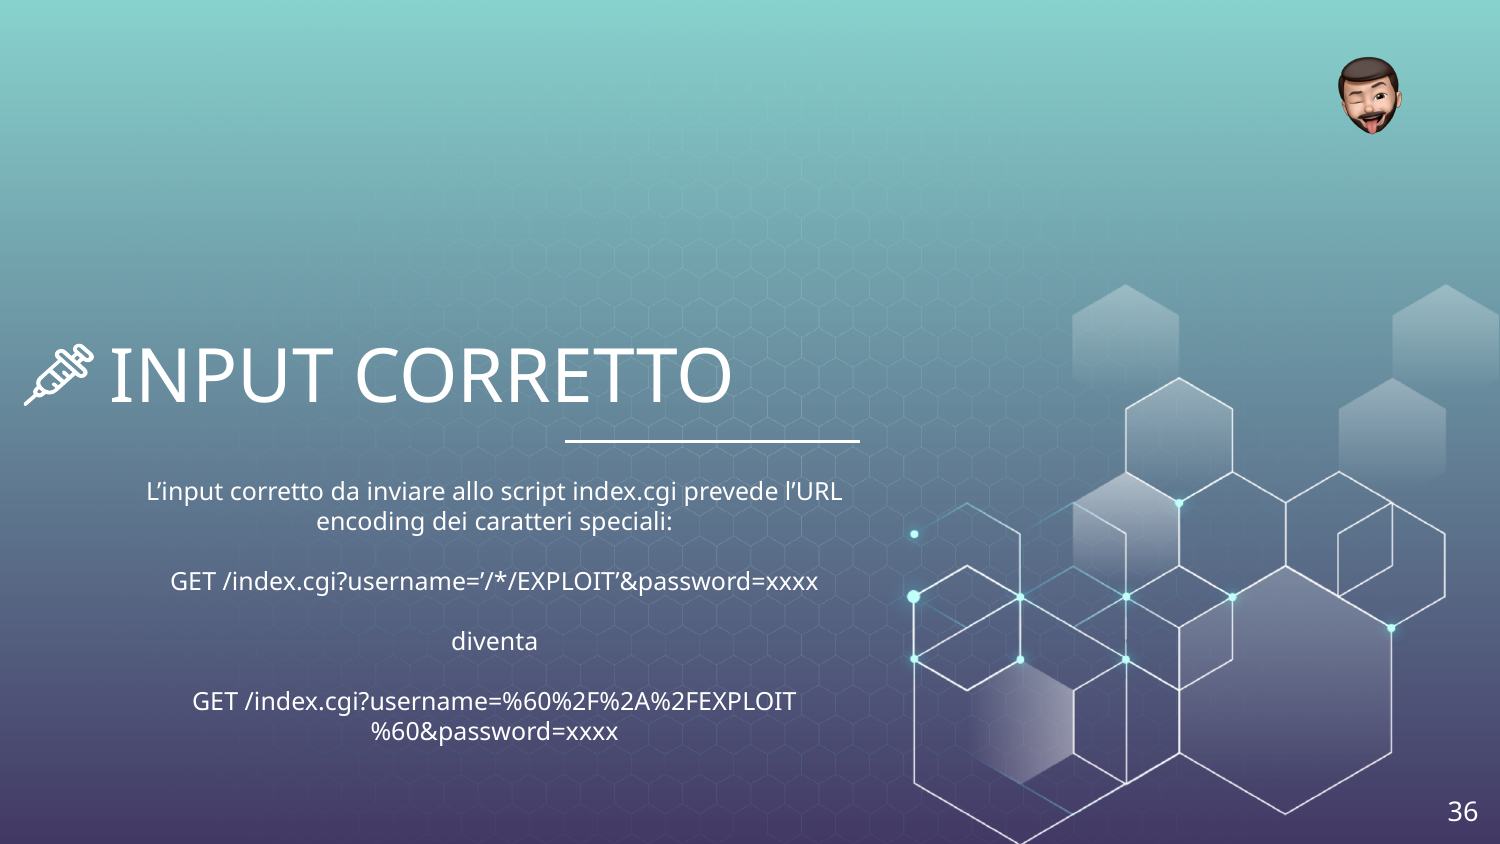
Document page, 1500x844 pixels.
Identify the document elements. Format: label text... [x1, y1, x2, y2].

slide_number ‹#› [1403, 779, 1494, 844]
picture [102, 0, 1498, 844]
picture [102, 433, 875, 844]
title INPUT CORRETTO [94, 317, 1083, 433]
subtitle L’input corretto da inviare allo script index.cgi prevede l’URL encoding dei caratteri speciali: GET /index.cgi?username=’/*/EXPLOIT’&password=xxxx diventa GET /index.cgi?username=%60%2F%2A%2FEXPLOIT%60&password=xxxx [104, 460, 886, 830]
text_box [23, 343, 94, 407]
